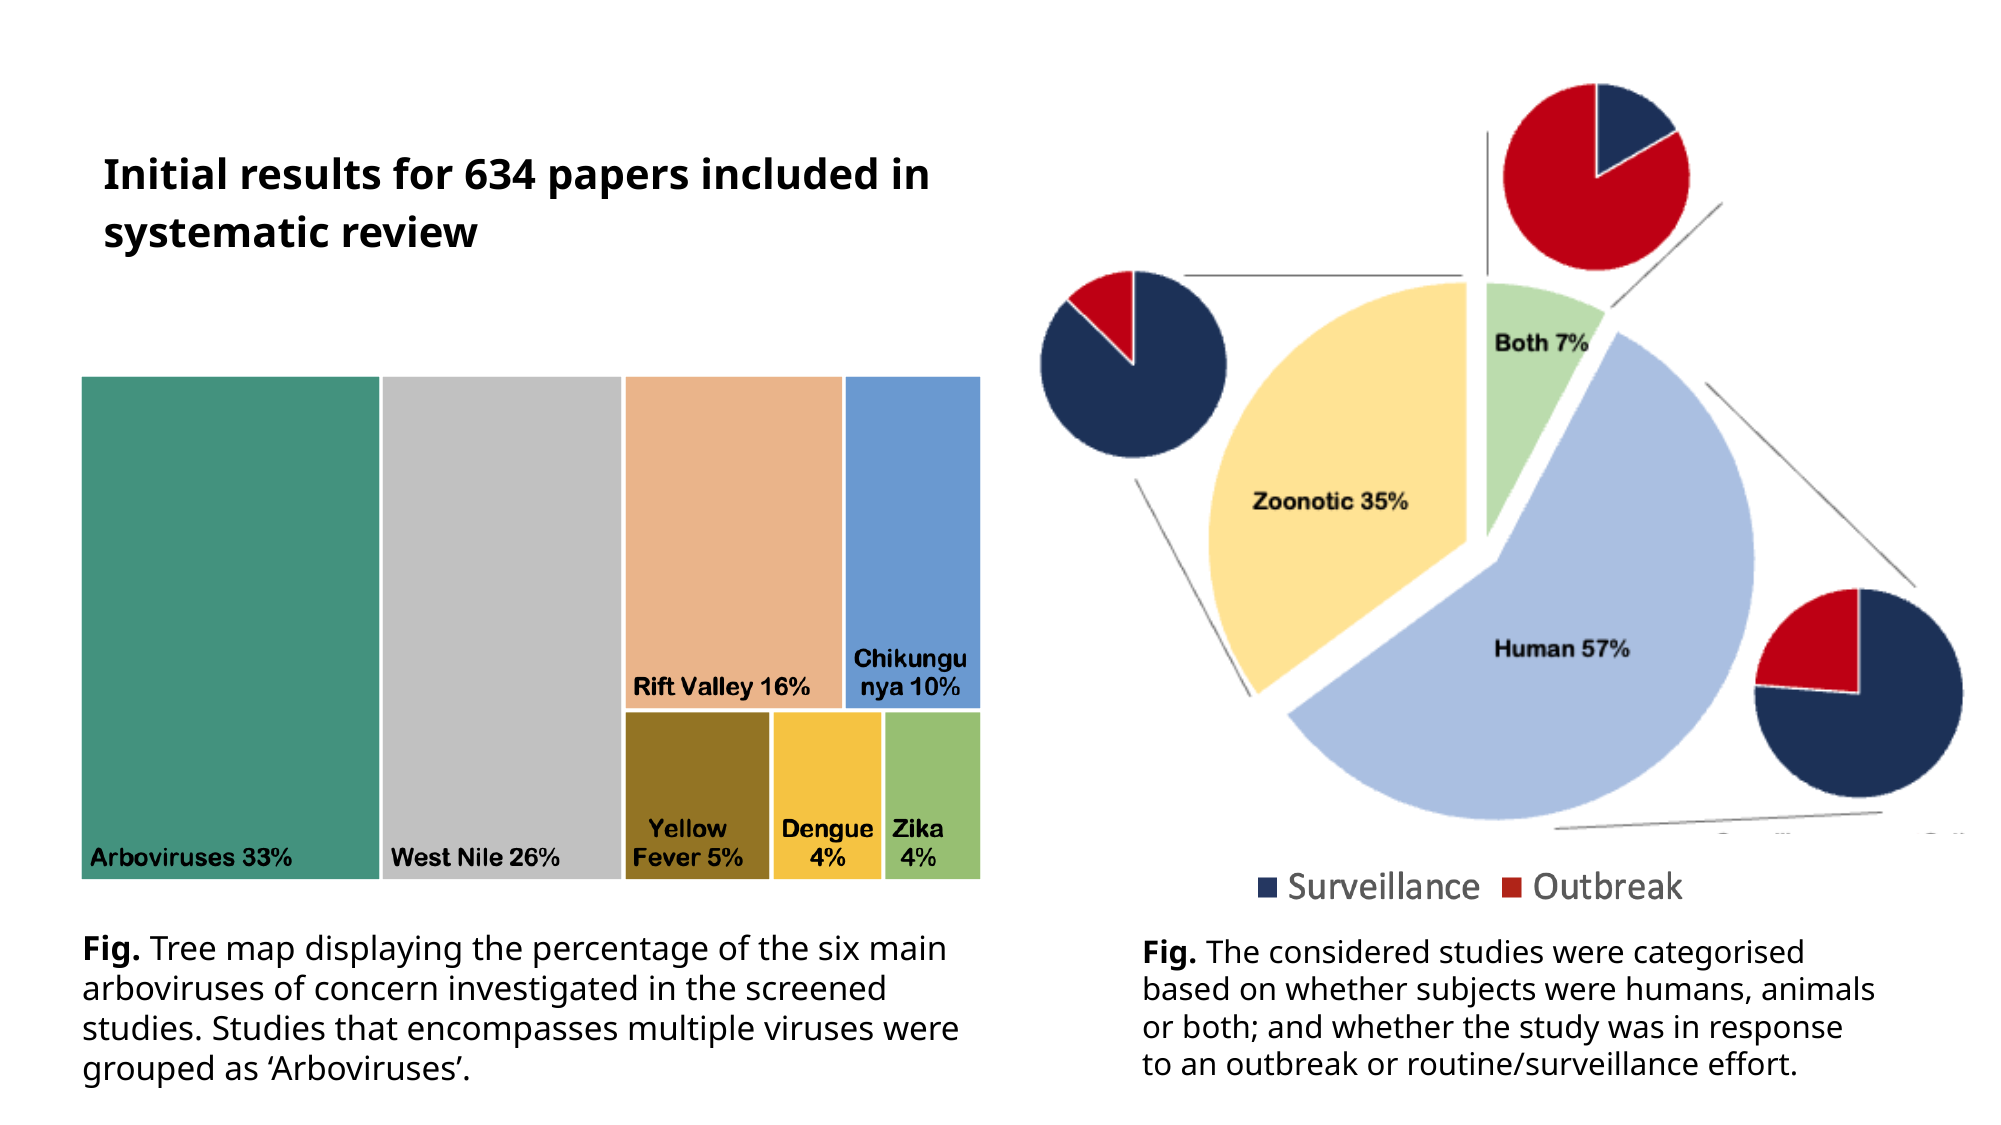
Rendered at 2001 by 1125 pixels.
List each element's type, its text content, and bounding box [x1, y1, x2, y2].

title Initial results for 634 papers included in systematic review [88, 106, 980, 289]
text_box Fig. Tree map displaying the percentage of the six main arboviruses of concern investigated in the screened studies. Studies that encompasses multiple viruses were grouped as ‘Arboviruses’. [67, 912, 988, 1102]
picture [1023, 73, 2001, 834]
picture [1245, 857, 1700, 913]
text_box Fig. The considered studies were categorised based on whether subjects were humans, animals or both; and whether the study was in response to an outbreak or routine/surveillance effort. [1127, 917, 1893, 1097]
picture [66, 369, 988, 892]
